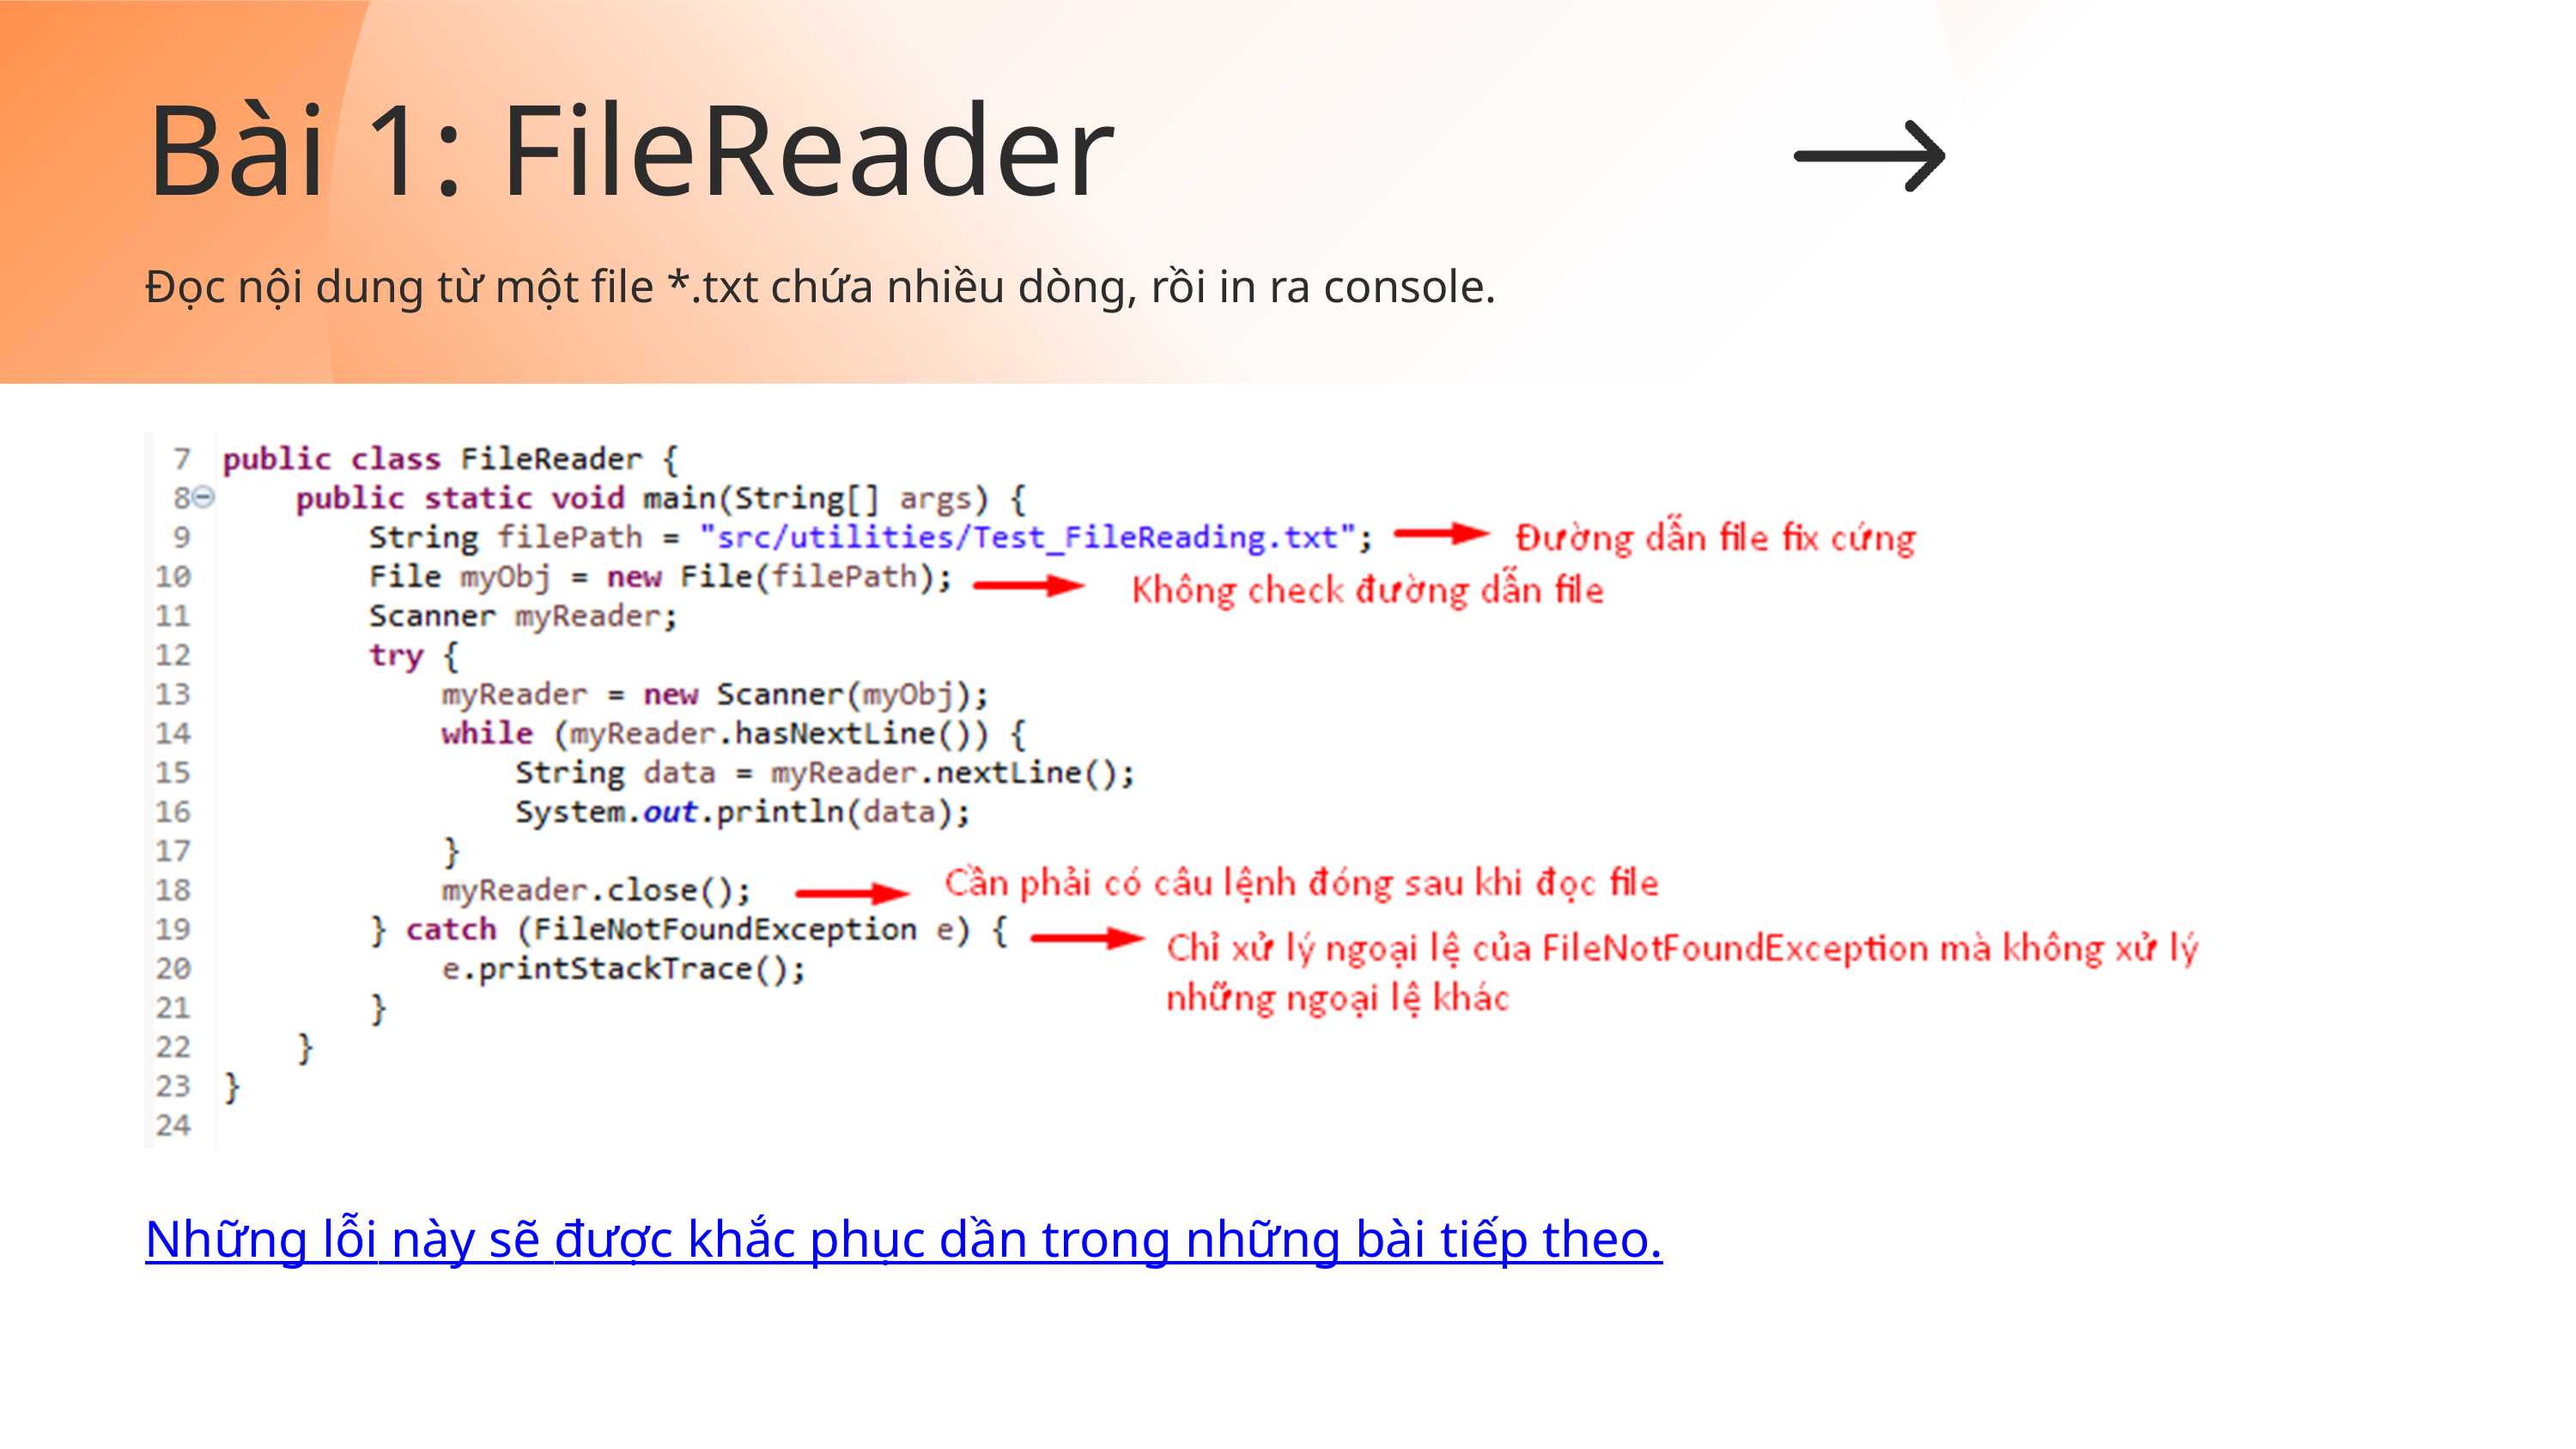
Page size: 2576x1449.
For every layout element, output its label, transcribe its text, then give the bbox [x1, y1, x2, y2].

text_box Đọc nội dung từ một file *.txt chứa nhiều dòng, rồi in ra console. [144, 258, 2383, 312]
text_box [1794, 119, 1946, 192]
text_box Bài 1: FileReader [144, 70, 1870, 221]
picture [144, 433, 2233, 1149]
text_box Những lỗi này sẽ được khắc phục dần trong những bài tiếp theo. [144, 1174, 2383, 1276]
text_box [0, 0, 2576, 384]
